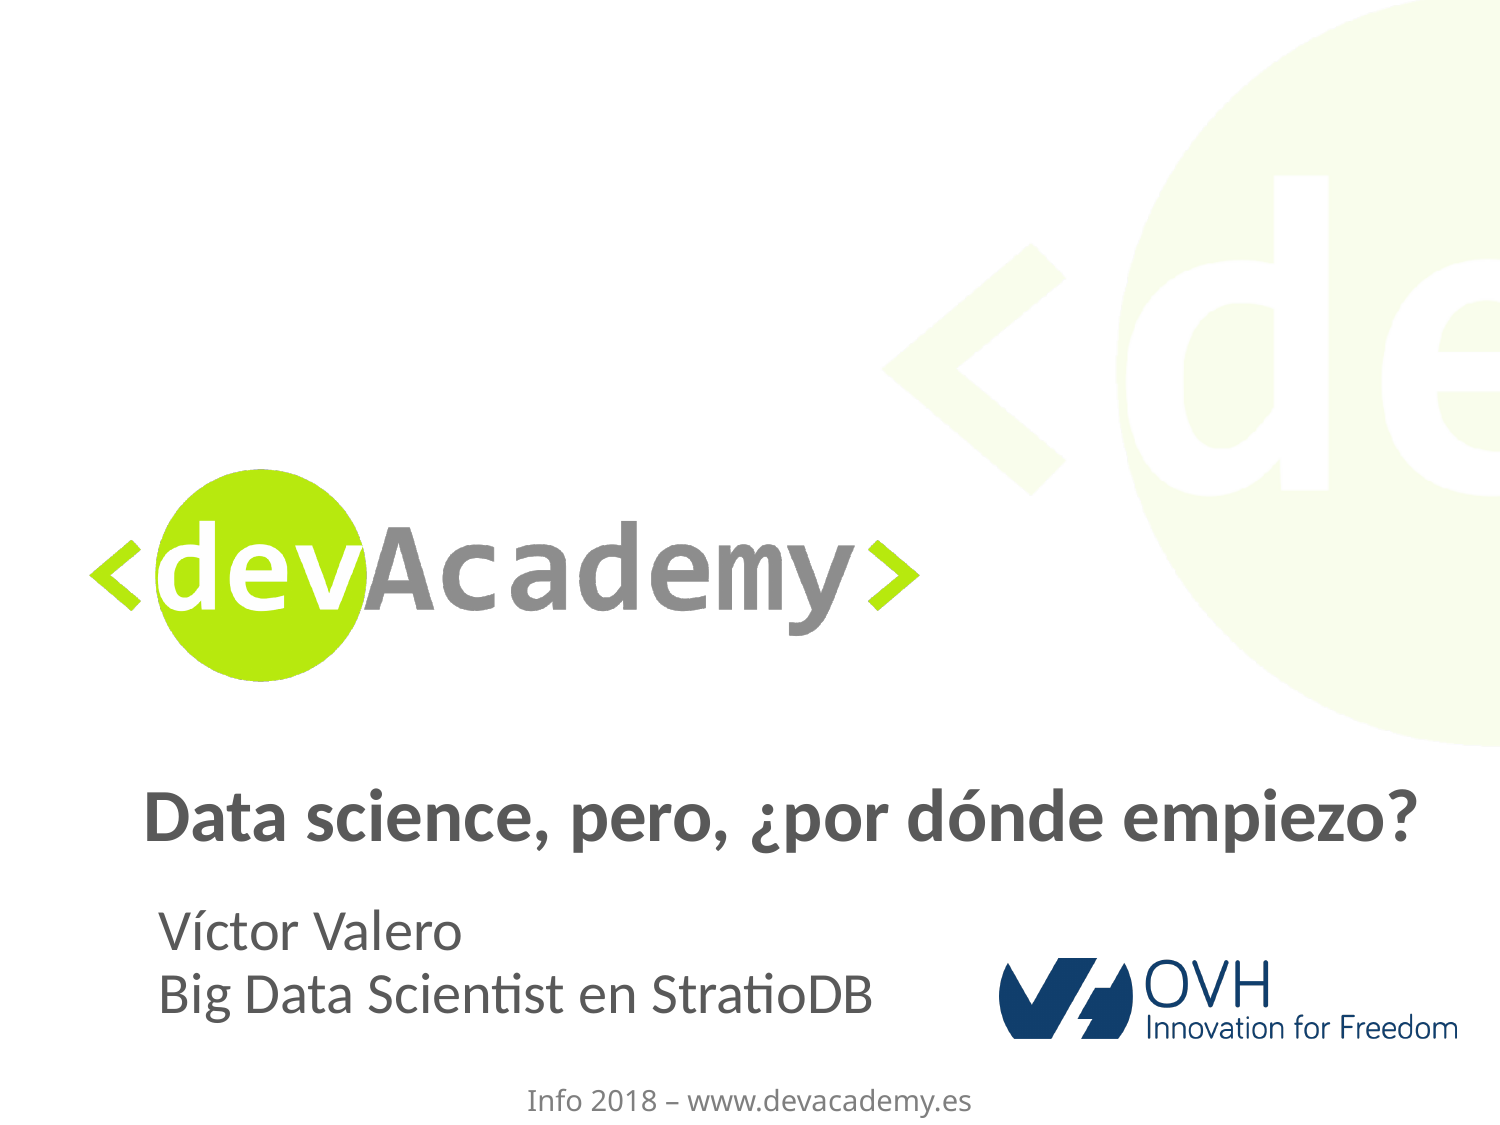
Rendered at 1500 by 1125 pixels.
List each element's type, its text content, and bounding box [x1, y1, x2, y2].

picture [999, 958, 1458, 1039]
picture [71, 460, 933, 694]
subtitle Víctor Valero Big Data Scientist en StratioDB [144, 929, 1419, 997]
title Data science, pero, ¿por dónde empiezo? [128, 781, 1500, 841]
